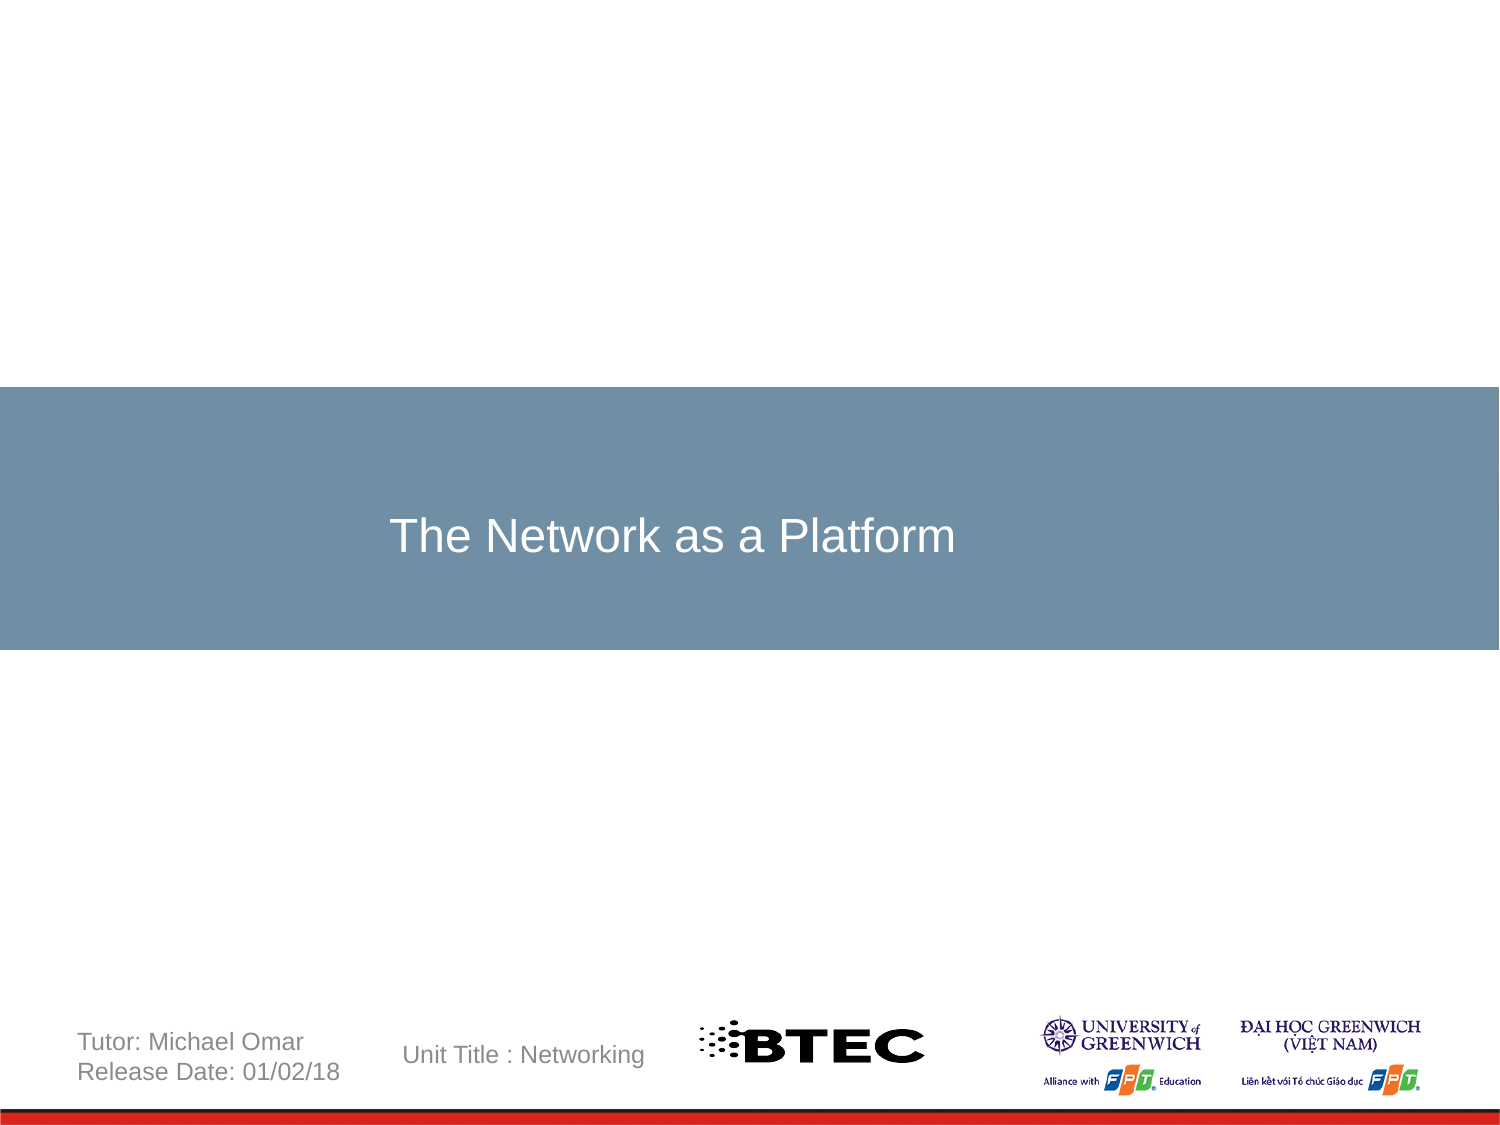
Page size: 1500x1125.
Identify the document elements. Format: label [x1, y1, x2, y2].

picture [699, 1020, 925, 1063]
picture [0, 1109, 1500, 1125]
picture [1037, 1012, 1425, 1102]
picture [0, 387, 1500, 650]
